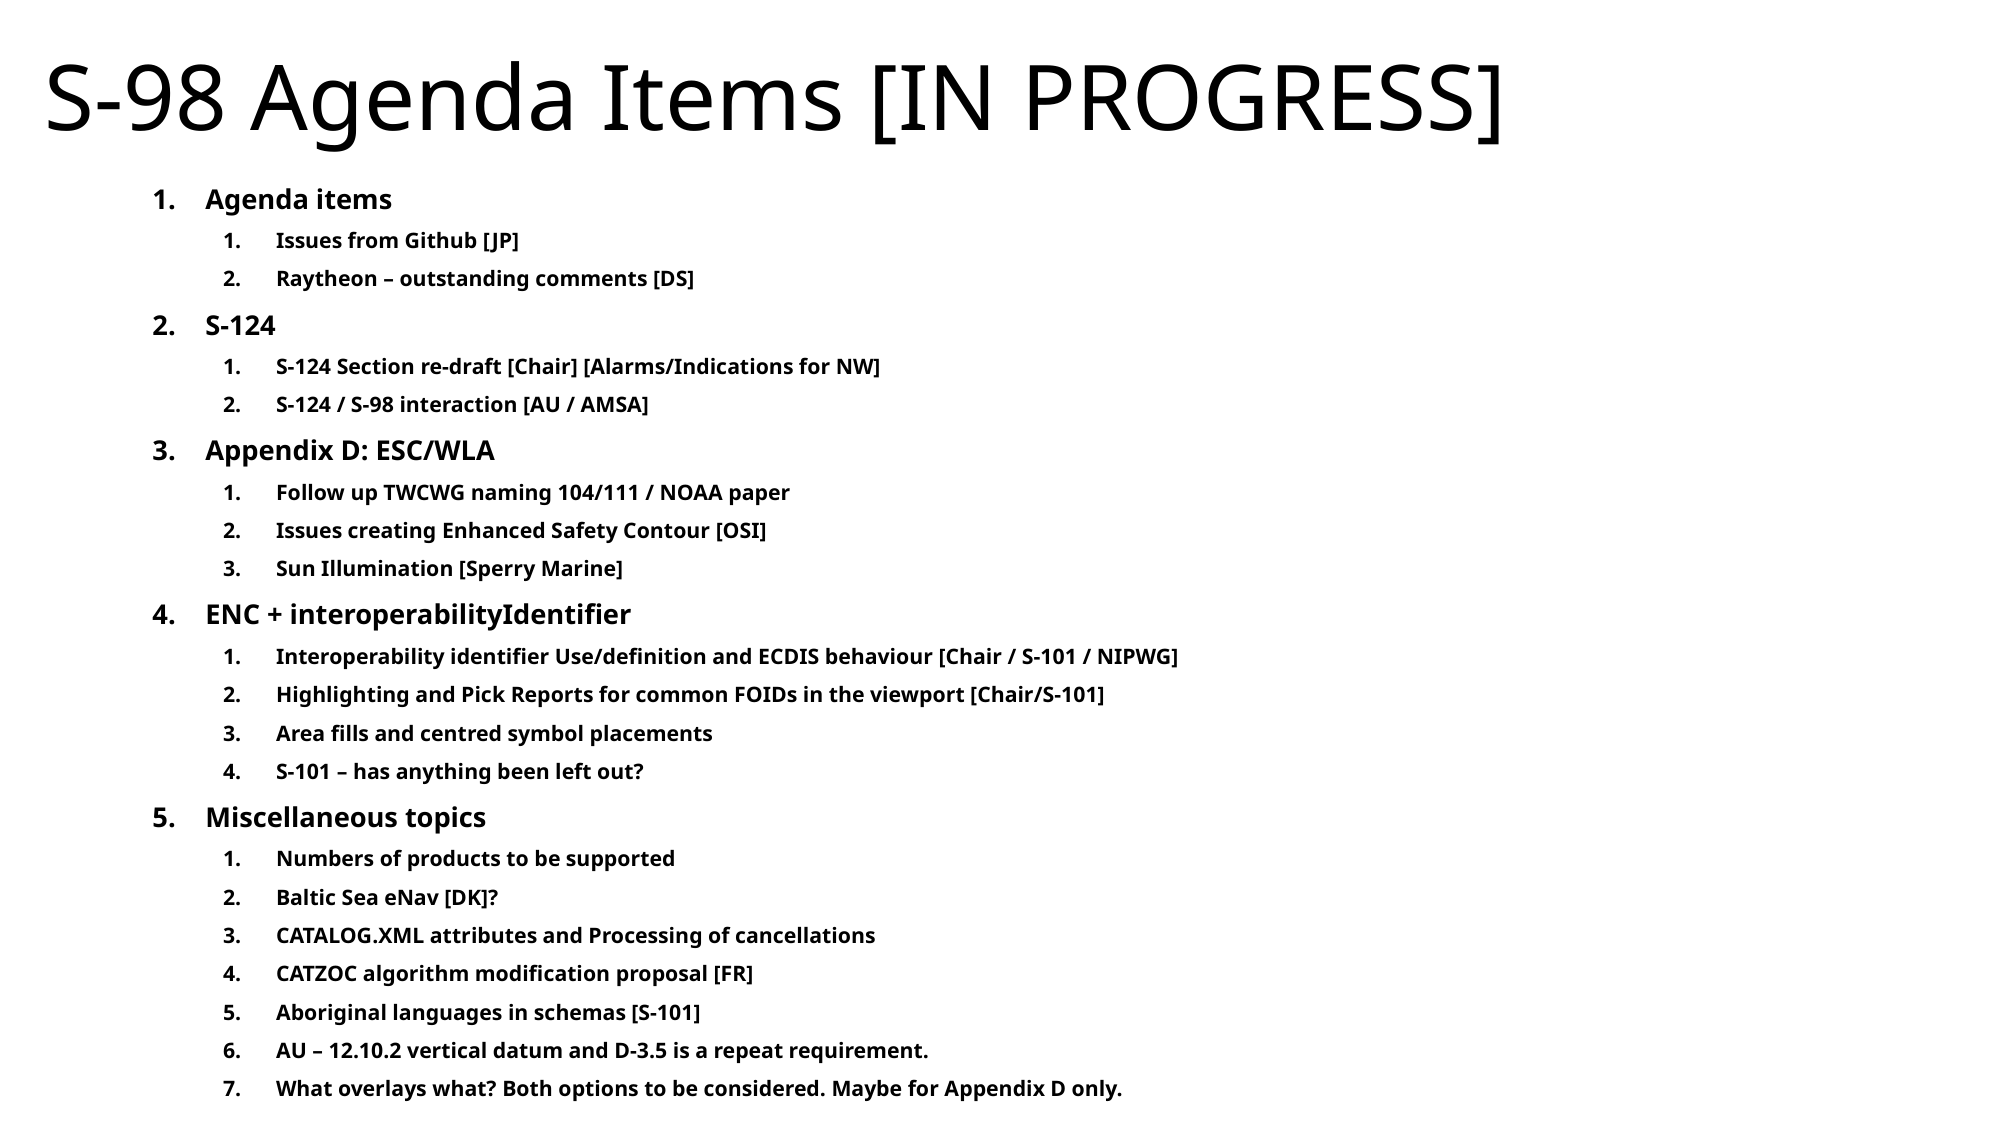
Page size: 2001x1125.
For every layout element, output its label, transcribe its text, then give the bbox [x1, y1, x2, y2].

title S-98 Agenda Items [IN PROGRESS] [29, 44, 1755, 158]
list Agenda items Issues from Github [JP] Raytheon – outstanding comments [DS] S-124 S-124 Section re-draft [Chair] [Alarms/Indications for NW] S-124 / S-98 interaction [AU / AMSA] Appendix D: ESC/WLA Follow up TWCWG naming 104/111 / NOAA paper Issues creating Enhanced Safety Contour [OSI] Sun Illumination [Sperry Marine] ENC + interoperabilityIdentifier Interoperability identifier Use/definition and ECDIS behaviour [Chair / S-101 / NIPWG] Highlighting and Pick Reports for common FOIDs in the viewport [Chair/S-101] Area fills and centred symbol placements S-101 – has anything been left out? Miscellaneous topics Numbers of products to be supported Baltic Sea eNav [DK]? CATALOG.XML attributes and Processing of cancellations CATZOC algorithm modification proposal [FR] Aboriginal languages in schemas [S-101] AU – 12.10.2 vertical datum and D-3.5 is a repeat requirement. What overlays what? Both options to be considered. Maybe for Appendix D only. [137, 157, 1863, 1111]
